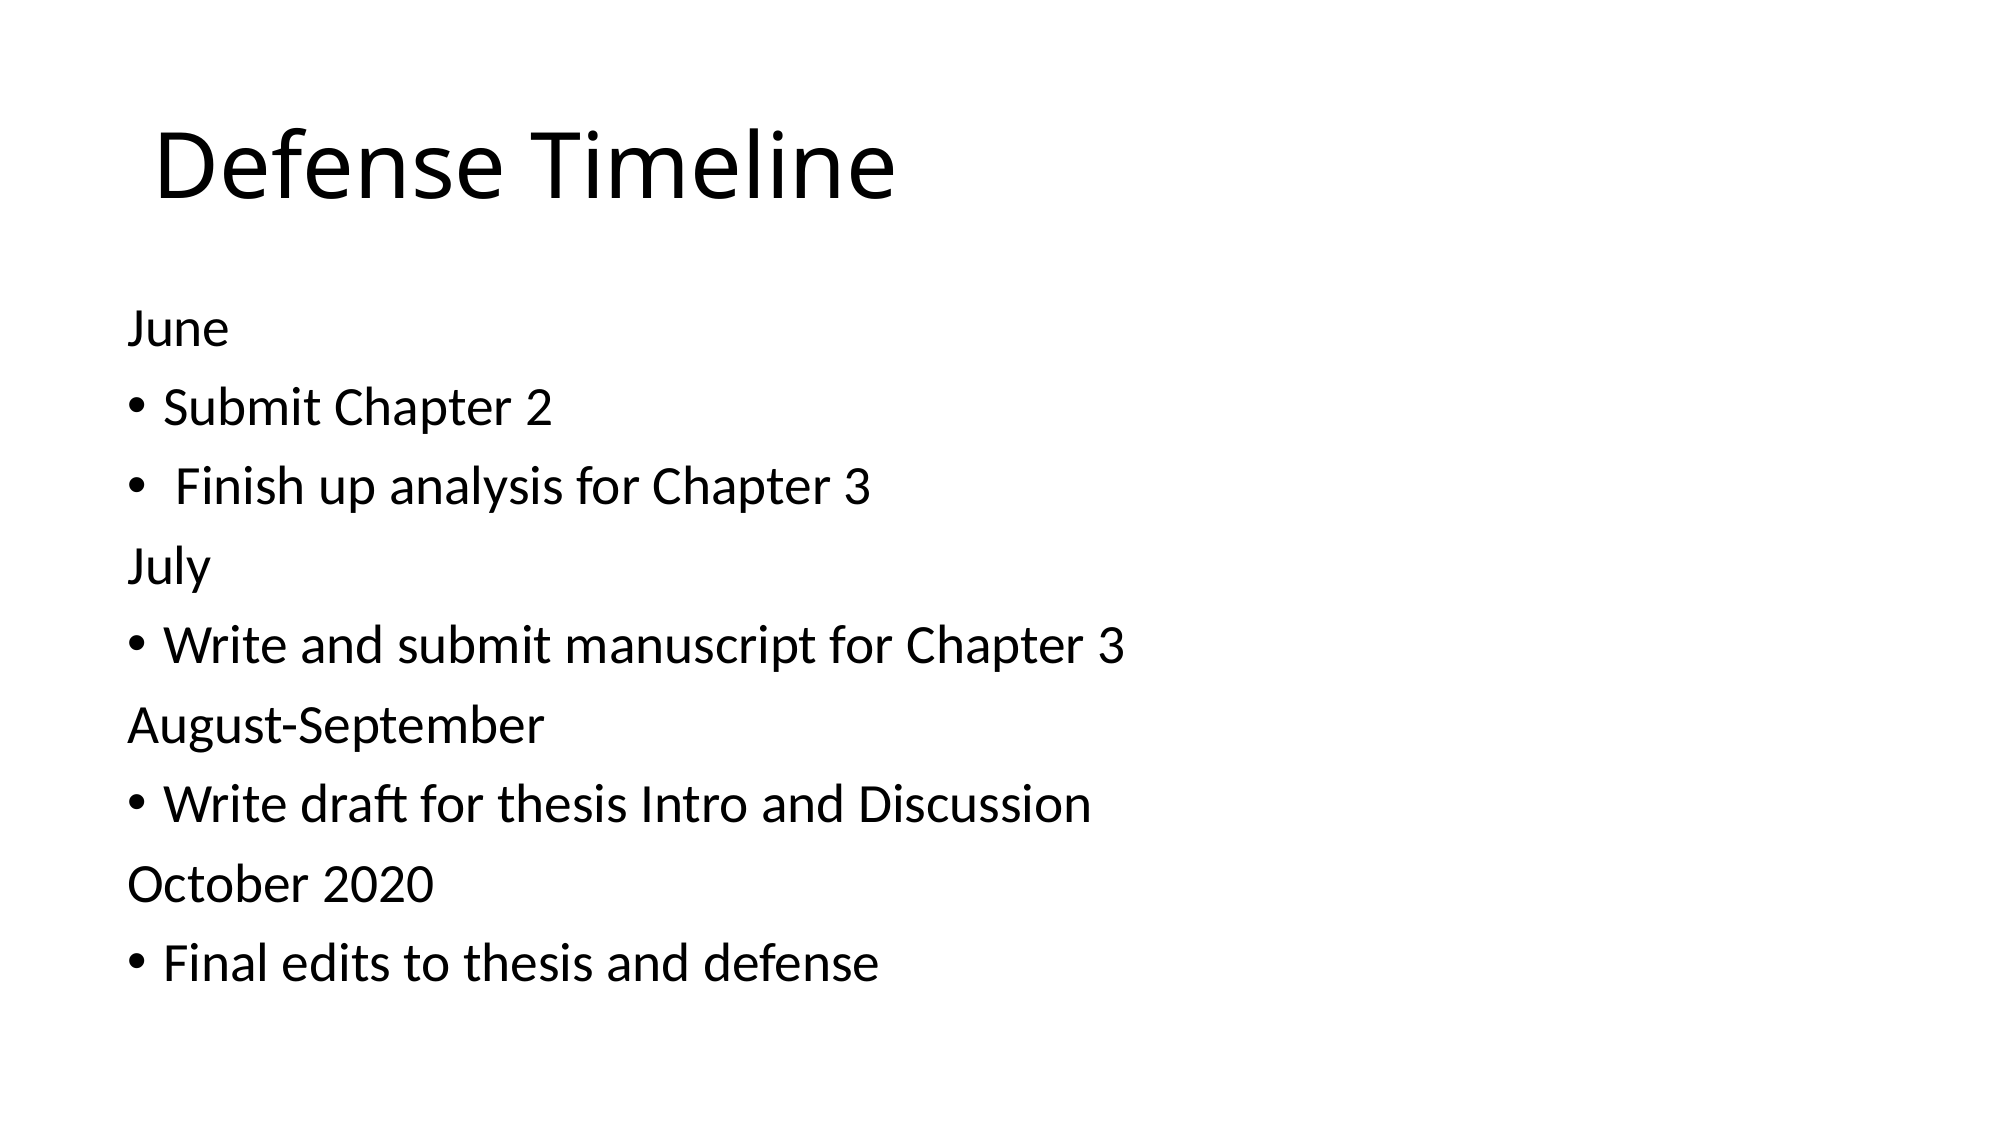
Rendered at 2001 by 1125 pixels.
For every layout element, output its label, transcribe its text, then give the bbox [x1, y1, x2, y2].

text_box June Submit Chapter 2 Finish up analysis for Chapter 3 July Write and submit manuscript for Chapter 3 August-September Write draft for thesis Intro and Discussion October 2020 Final edits to thesis and defense [112, 291, 1628, 1005]
title Defense Timeline [137, 59, 1863, 278]
